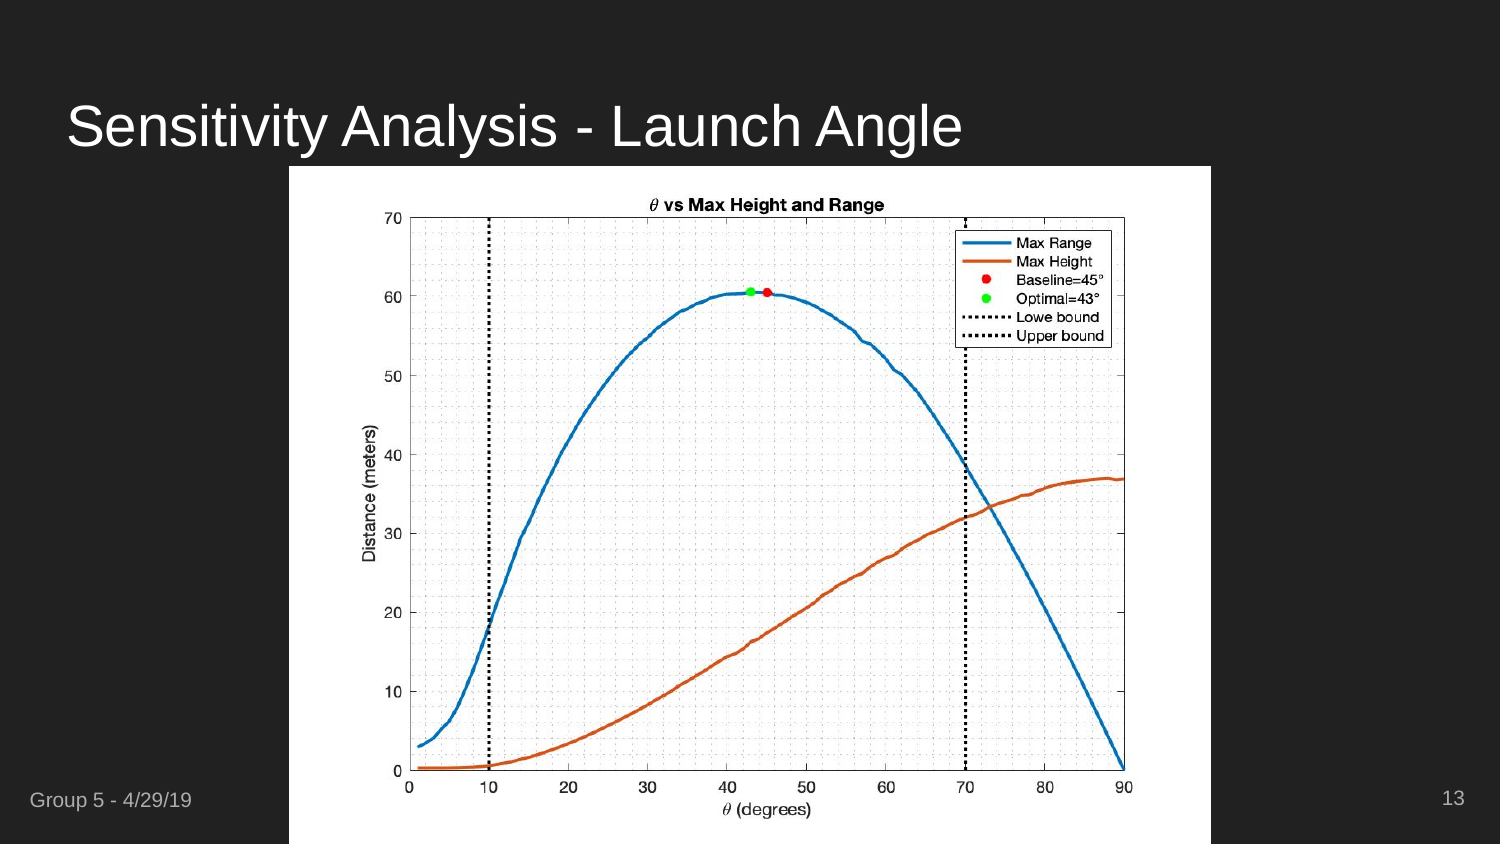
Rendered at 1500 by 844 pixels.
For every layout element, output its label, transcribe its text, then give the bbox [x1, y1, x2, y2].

picture [288, 166, 1212, 844]
title Sensitivity Analysis - Launch Angle [51, 72, 1449, 167]
text_box Group 5 - 4/29/19 [7, 771, 208, 839]
slide_number ‹#› [1389, 764, 1480, 830]
